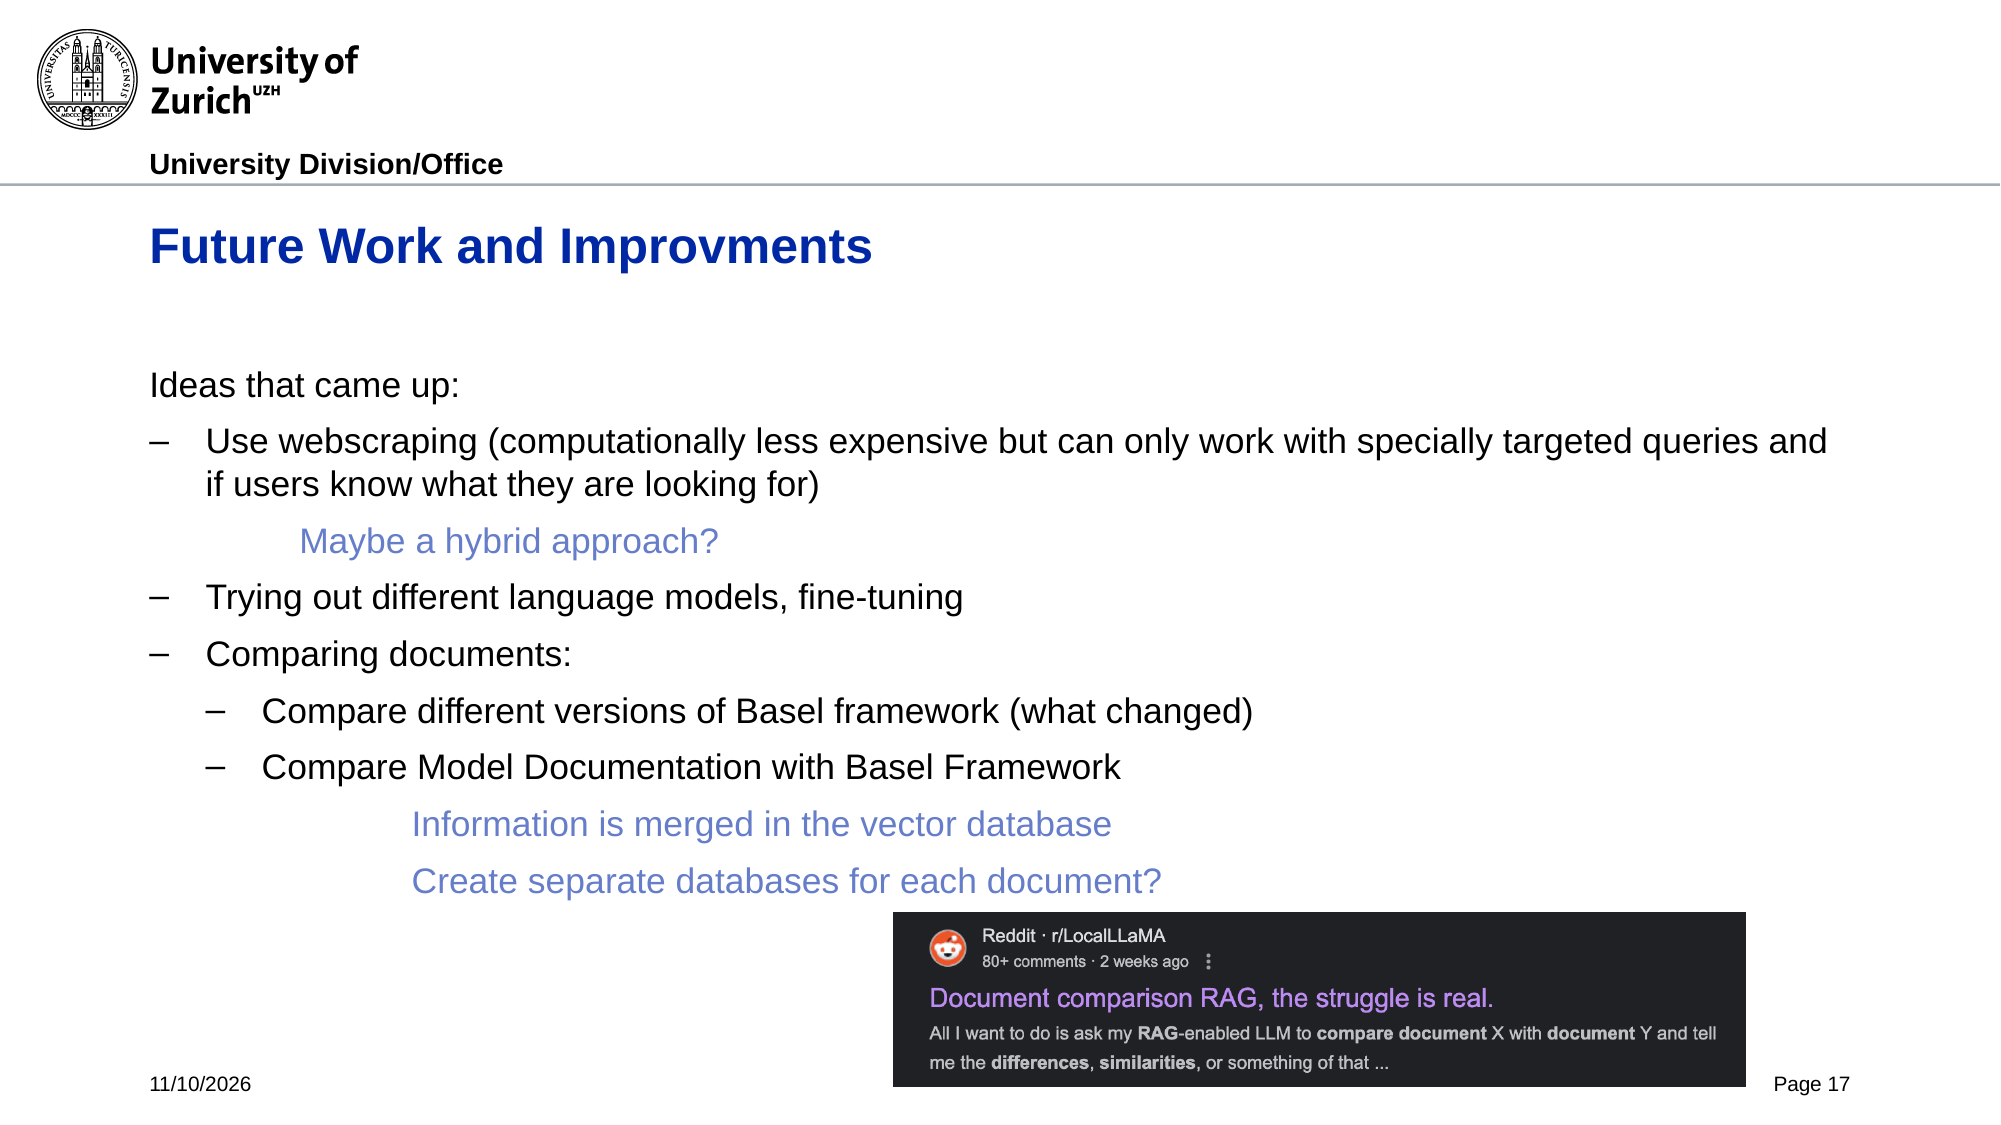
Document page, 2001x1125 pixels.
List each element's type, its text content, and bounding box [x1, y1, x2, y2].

picture [893, 912, 1746, 1087]
slide_number Page 17 [1714, 1070, 1851, 1106]
title Future Work and Improvments [149, 208, 1851, 338]
list Ideas that came up: Use webscraping (computationally less expensive but can only work with specially targeted queries and if users know what they are looking for) Maybe a hybrid approach? Trying out different language models, fine-tuning Comparing documents: Compare different versions of Basel framework (what changed) Compare Model Documentation with Basel Framework Information is merged in the vector database Create separate databases for each document? [149, 361, 1851, 1000]
picture [31, 23, 365, 136]
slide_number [149, 1070, 354, 1106]
